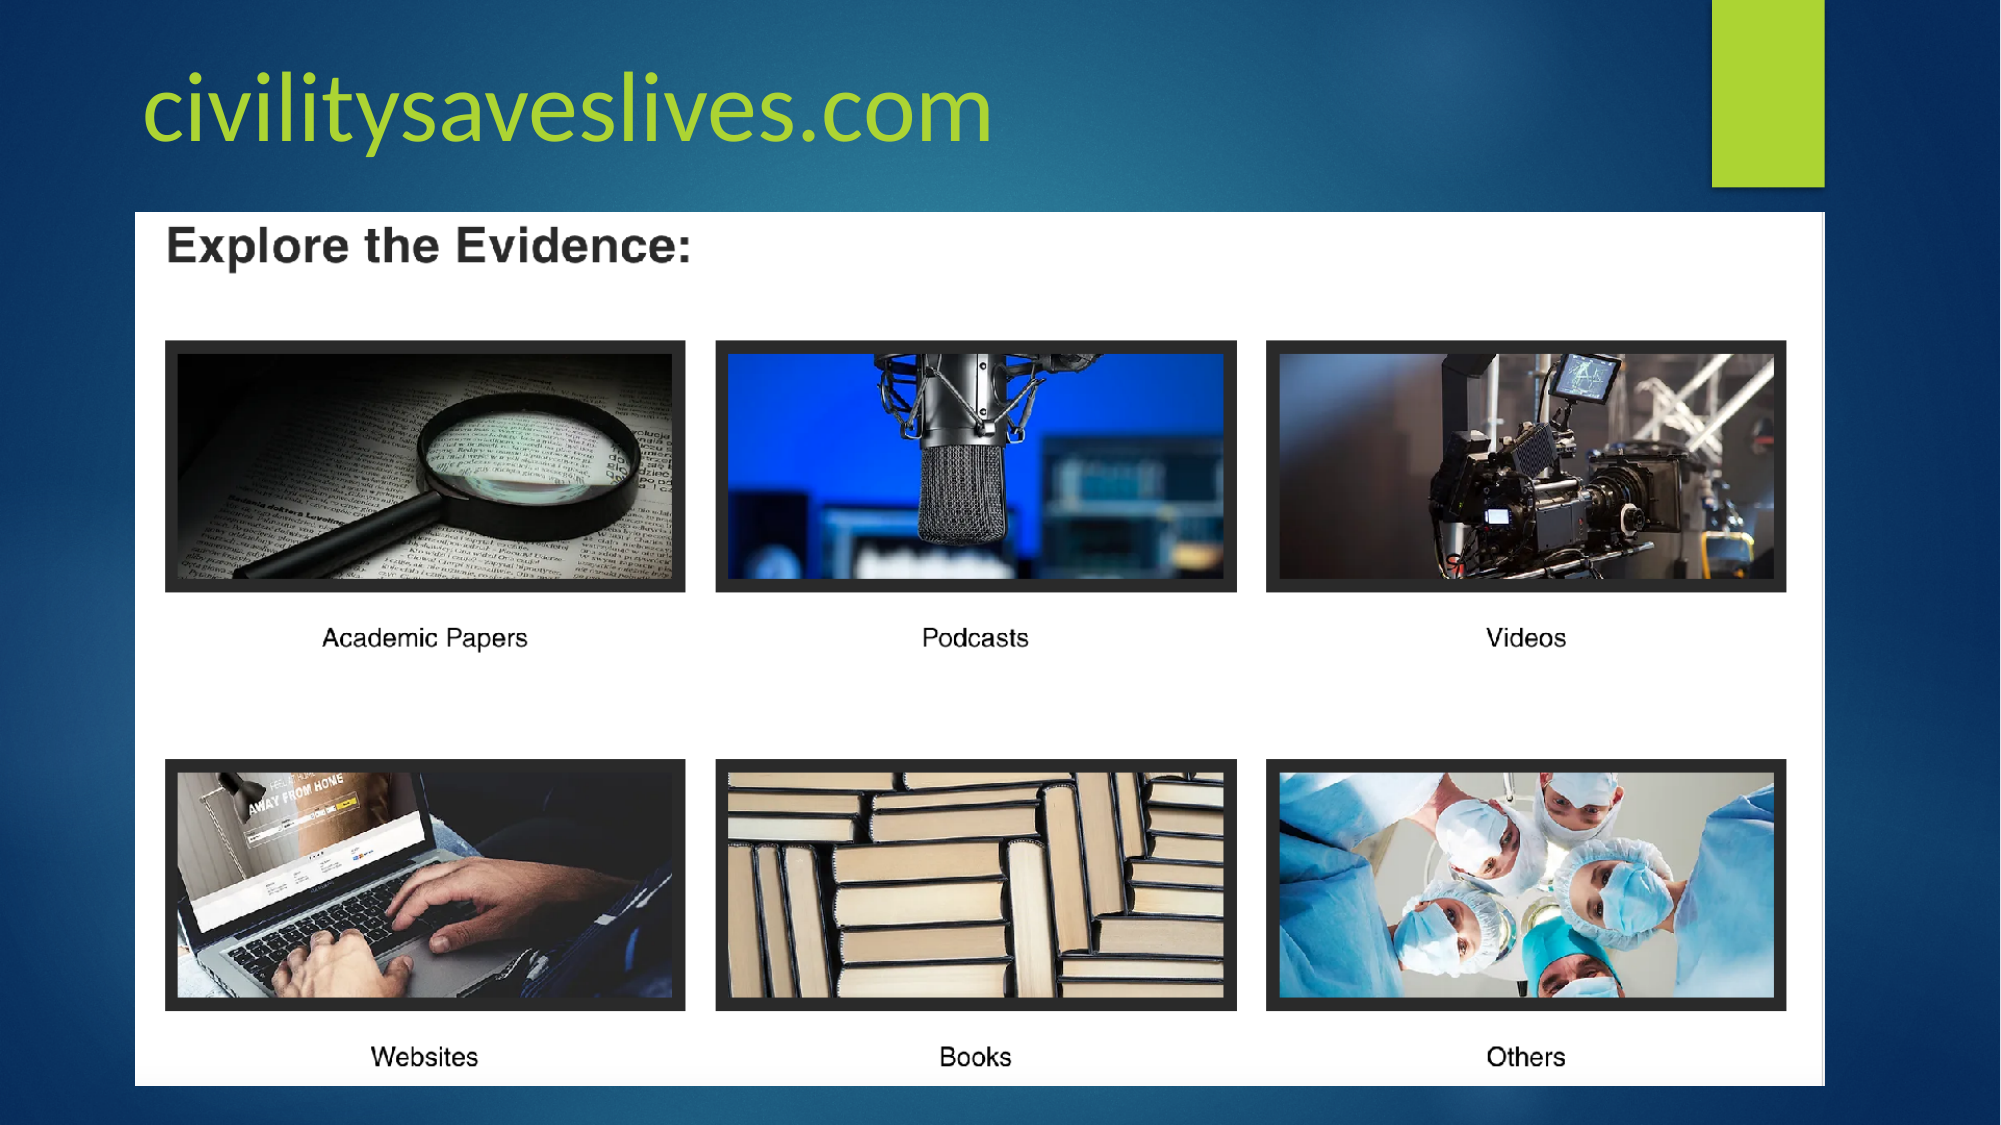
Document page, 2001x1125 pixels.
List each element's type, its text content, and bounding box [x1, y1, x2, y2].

picture [0, 0, 2001, 1125]
title civilitysaveslives.com [134, 15, 1705, 187]
